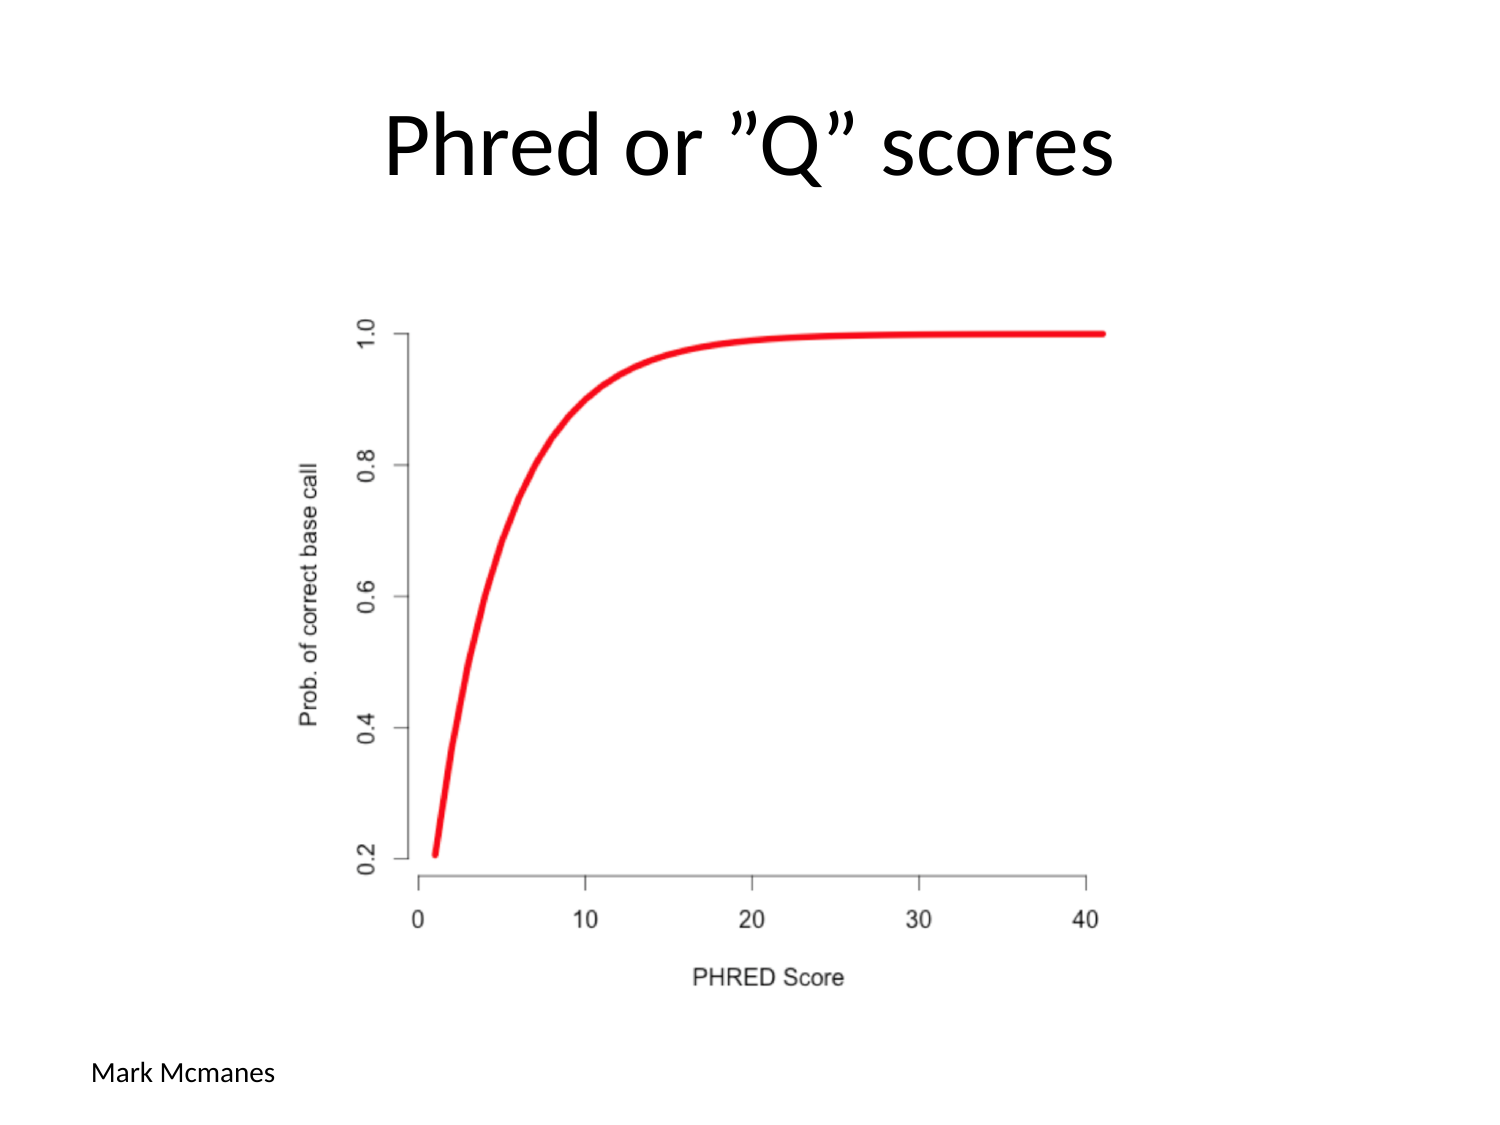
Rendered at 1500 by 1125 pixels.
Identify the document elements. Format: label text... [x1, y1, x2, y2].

title Phred or ”Q” scores [75, 45, 1425, 233]
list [74, 262, 1426, 1006]
text_box Mark Mcmanes [76, 1045, 291, 1096]
